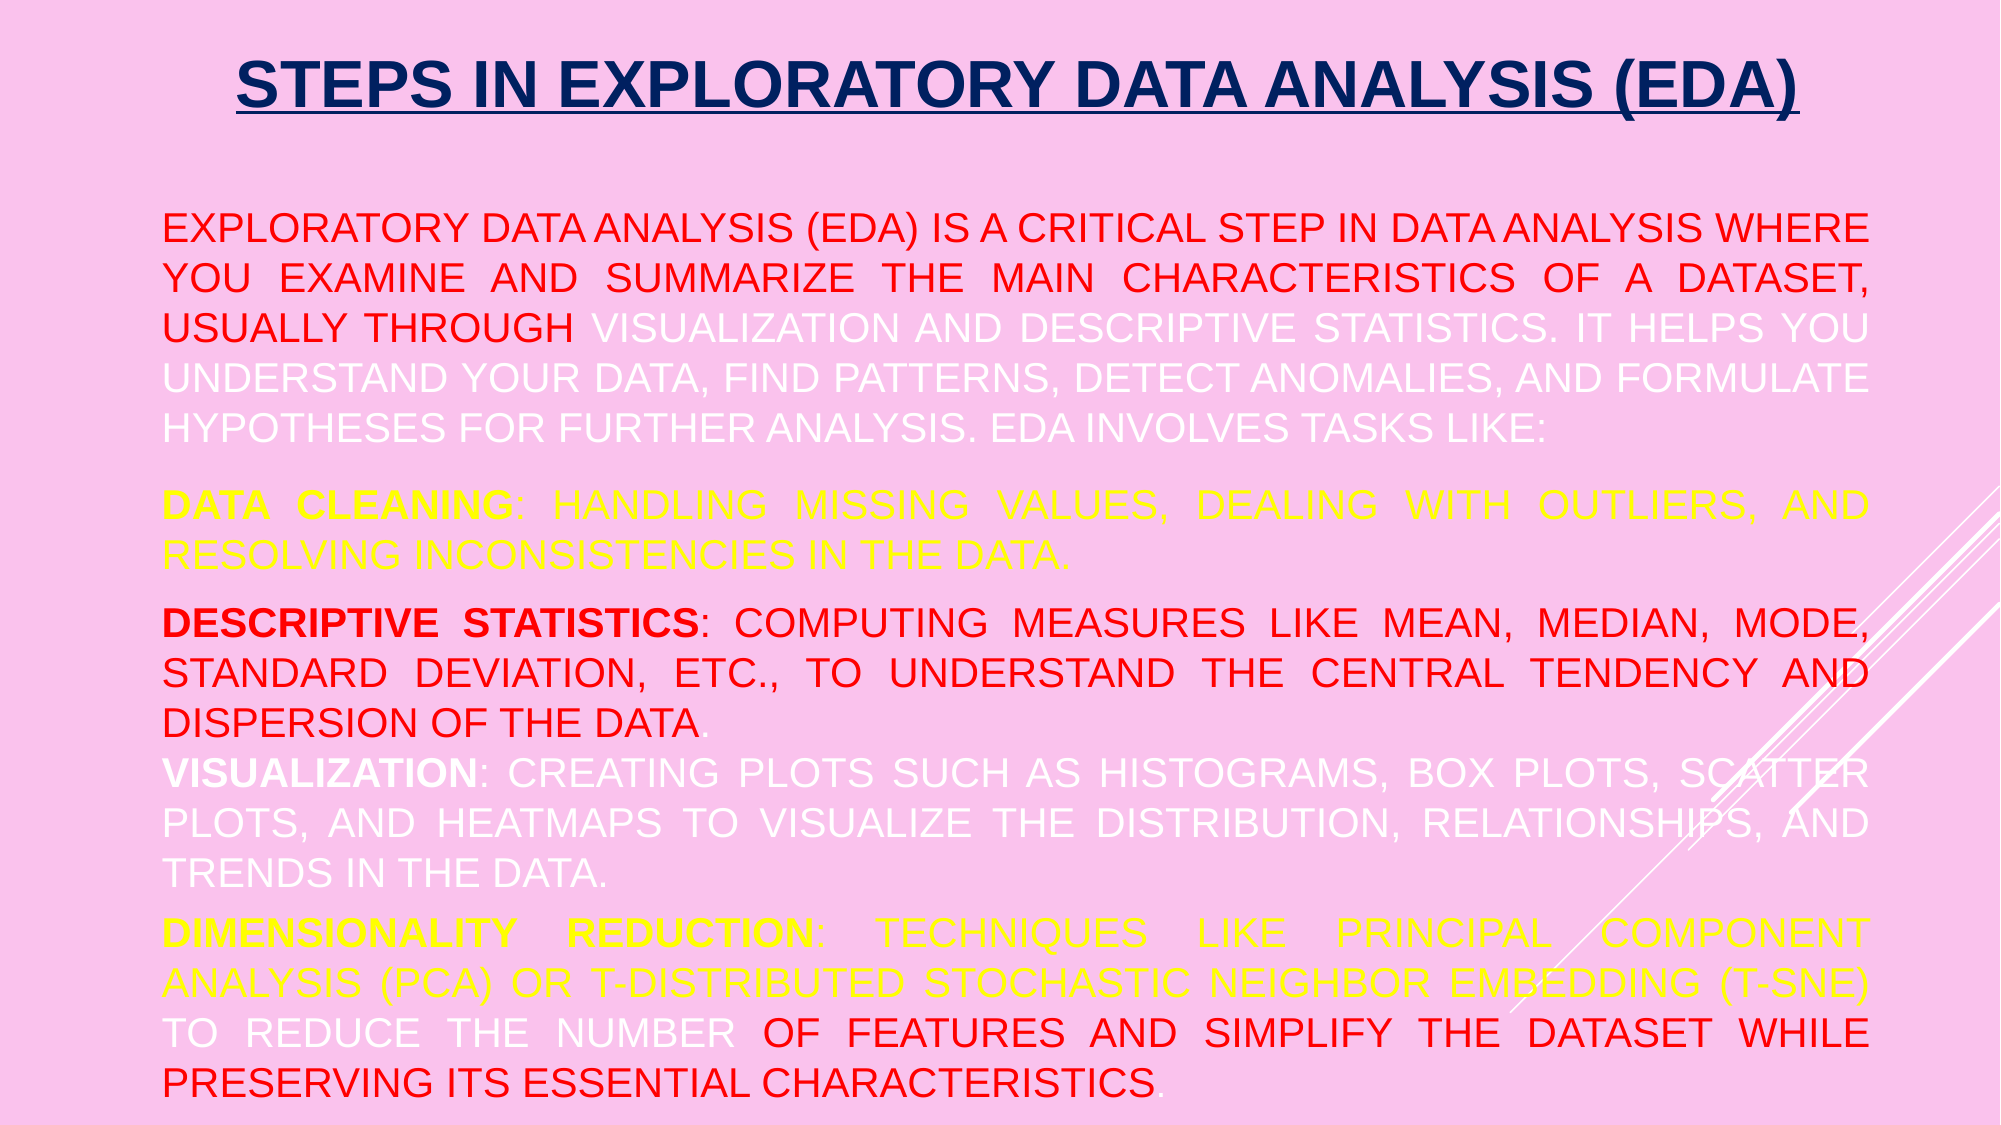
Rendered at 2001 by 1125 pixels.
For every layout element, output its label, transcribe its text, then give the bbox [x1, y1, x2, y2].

text_box STEPS IN EXPLORATORY DATA ANALYSIS (EDA) EXPLORATORY DATA ANALYSIS (EDA) IS A CRITICAL STEP IN DATA ANALYSIS WHERE YOU EXAMINE AND SUMMARIZE THE MAIN CHARACTERISTICS OF A DATASET, USUALLY THROUGH VISUALIZATION AND DESCRIPTIVE STATISTICS. IT HELPS YOU UNDERSTAND YOUR DATA, FIND PATTERNS, DETECT ANOMALIES, AND FORMULATE HYPOTHESES FOR FURTHER ANALYSIS. EDA INVOLVES TASKS LIKE: DATA CLEANING: HANDLING MISSING VALUES, DEALING WITH OUTLIERS, AND RESOLVING INCONSISTENCIES IN THE DATA. DESCRIPTIVE STATISTICS: COMPUTING MEASURES LIKE MEAN, MEDIAN, MODE, STANDARD DEVIATION, ETC., TO UNDERSTAND THE CENTRAL TENDENCY AND DISPERSION OF THE DATA. VISUALIZATION: CREATING PLOTS SUCH AS HISTOGRAMS, BOX PLOTS, SCATTER PLOTS, AND HEATMAPS TO VISUALIZE THE DISTRIBUTION, RELATIONSHIPS, AND TRENDS IN THE DATA. DIMENSIONALITY REDUCTION: TECHNIQUES LIKE PRINCIPAL COMPONENT ANALYSIS (PCA) OR T-DISTRIBUTED STOCHASTIC NEIGHBOR EMBEDDING (T-SNE) TO REDUCE THE NUMBER OF FEATURES AND SIMPLIFY THE DATASET WHILE PRESERVING ITS ESSENTIAL CHARACTERISTICS. [146, 33, 1886, 1125]
